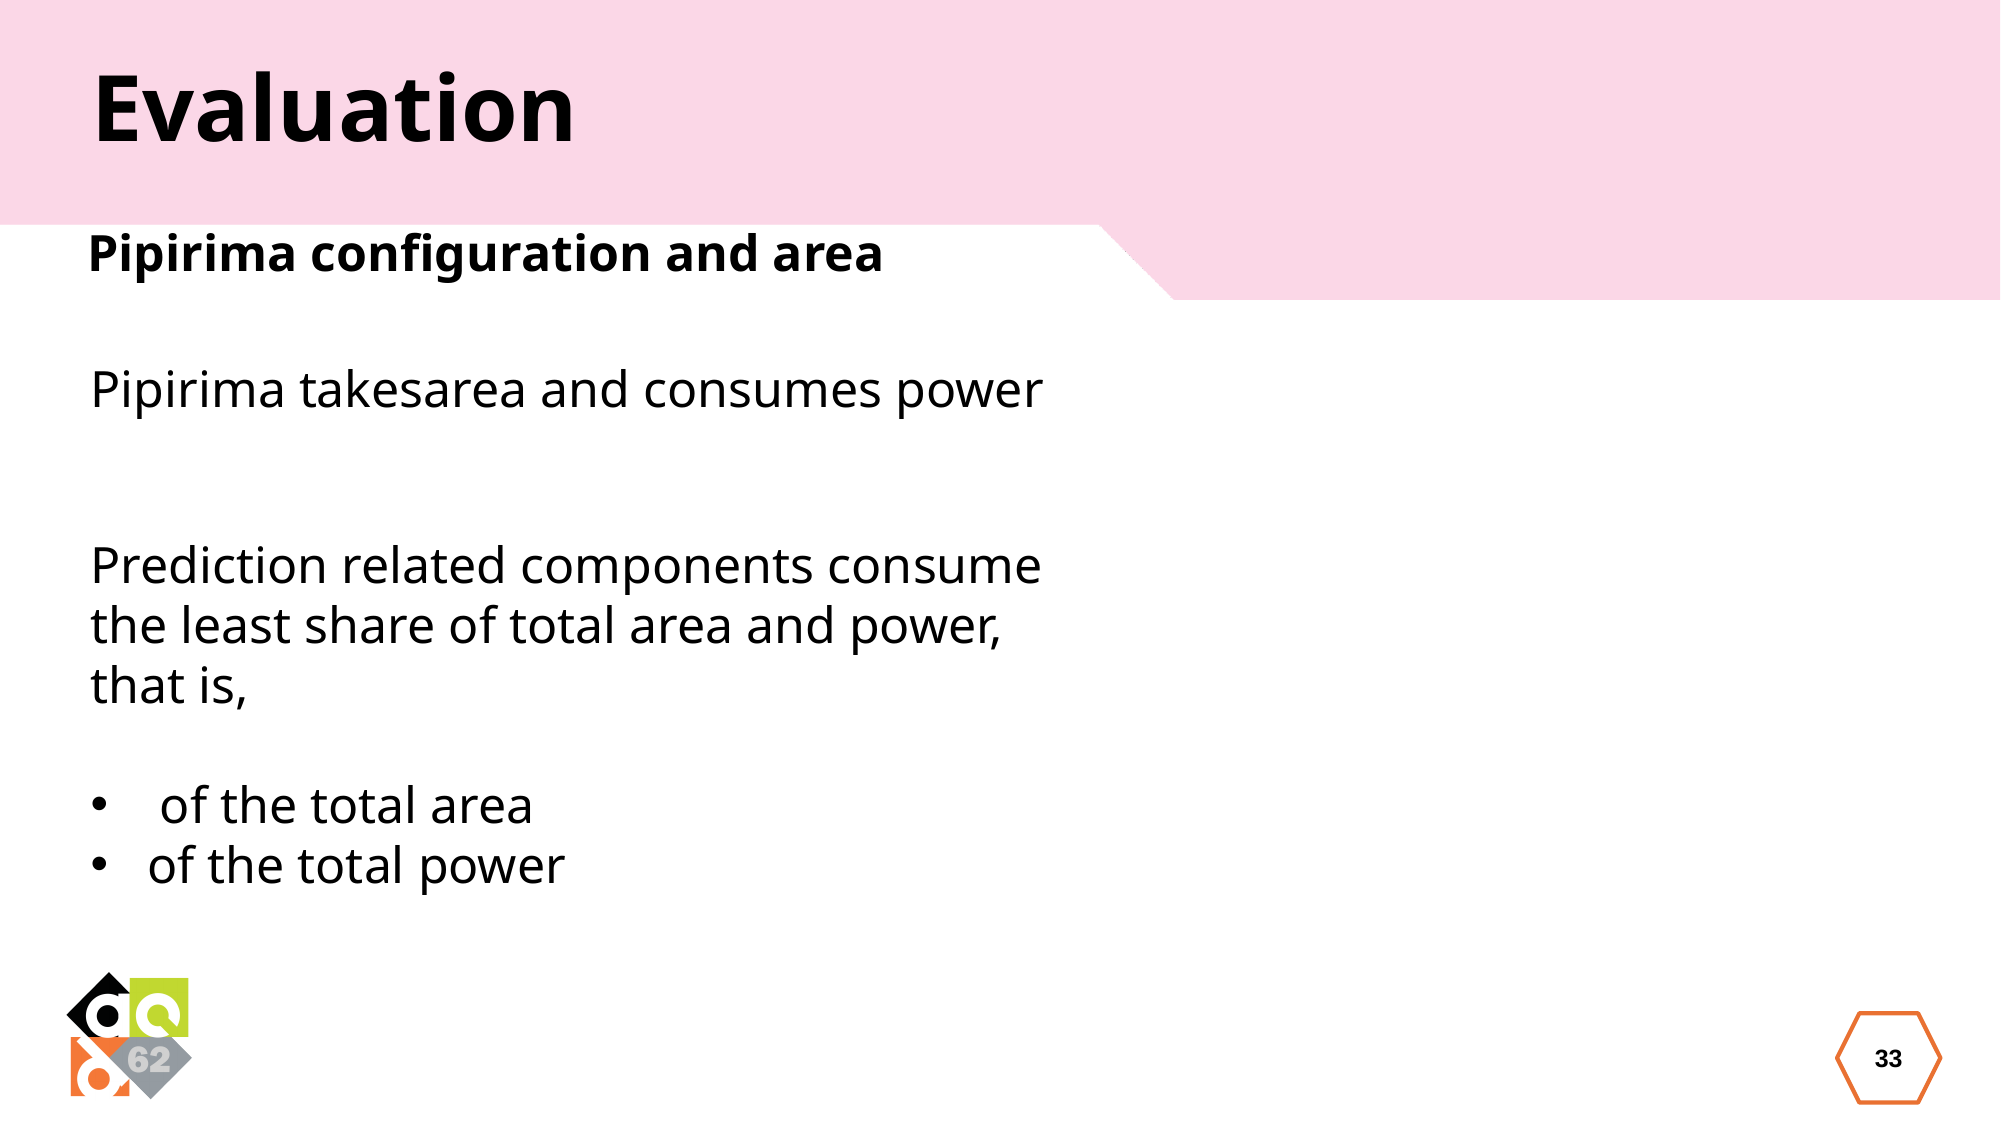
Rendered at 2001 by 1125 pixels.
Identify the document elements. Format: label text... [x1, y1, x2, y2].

picture [41, 948, 218, 1125]
slide_number 33 [1835, 1011, 1943, 1105]
title Evaluation [76, 3, 1941, 221]
list Pipirima configuration and area [59, 220, 1106, 310]
picture [0, 0, 2001, 300]
